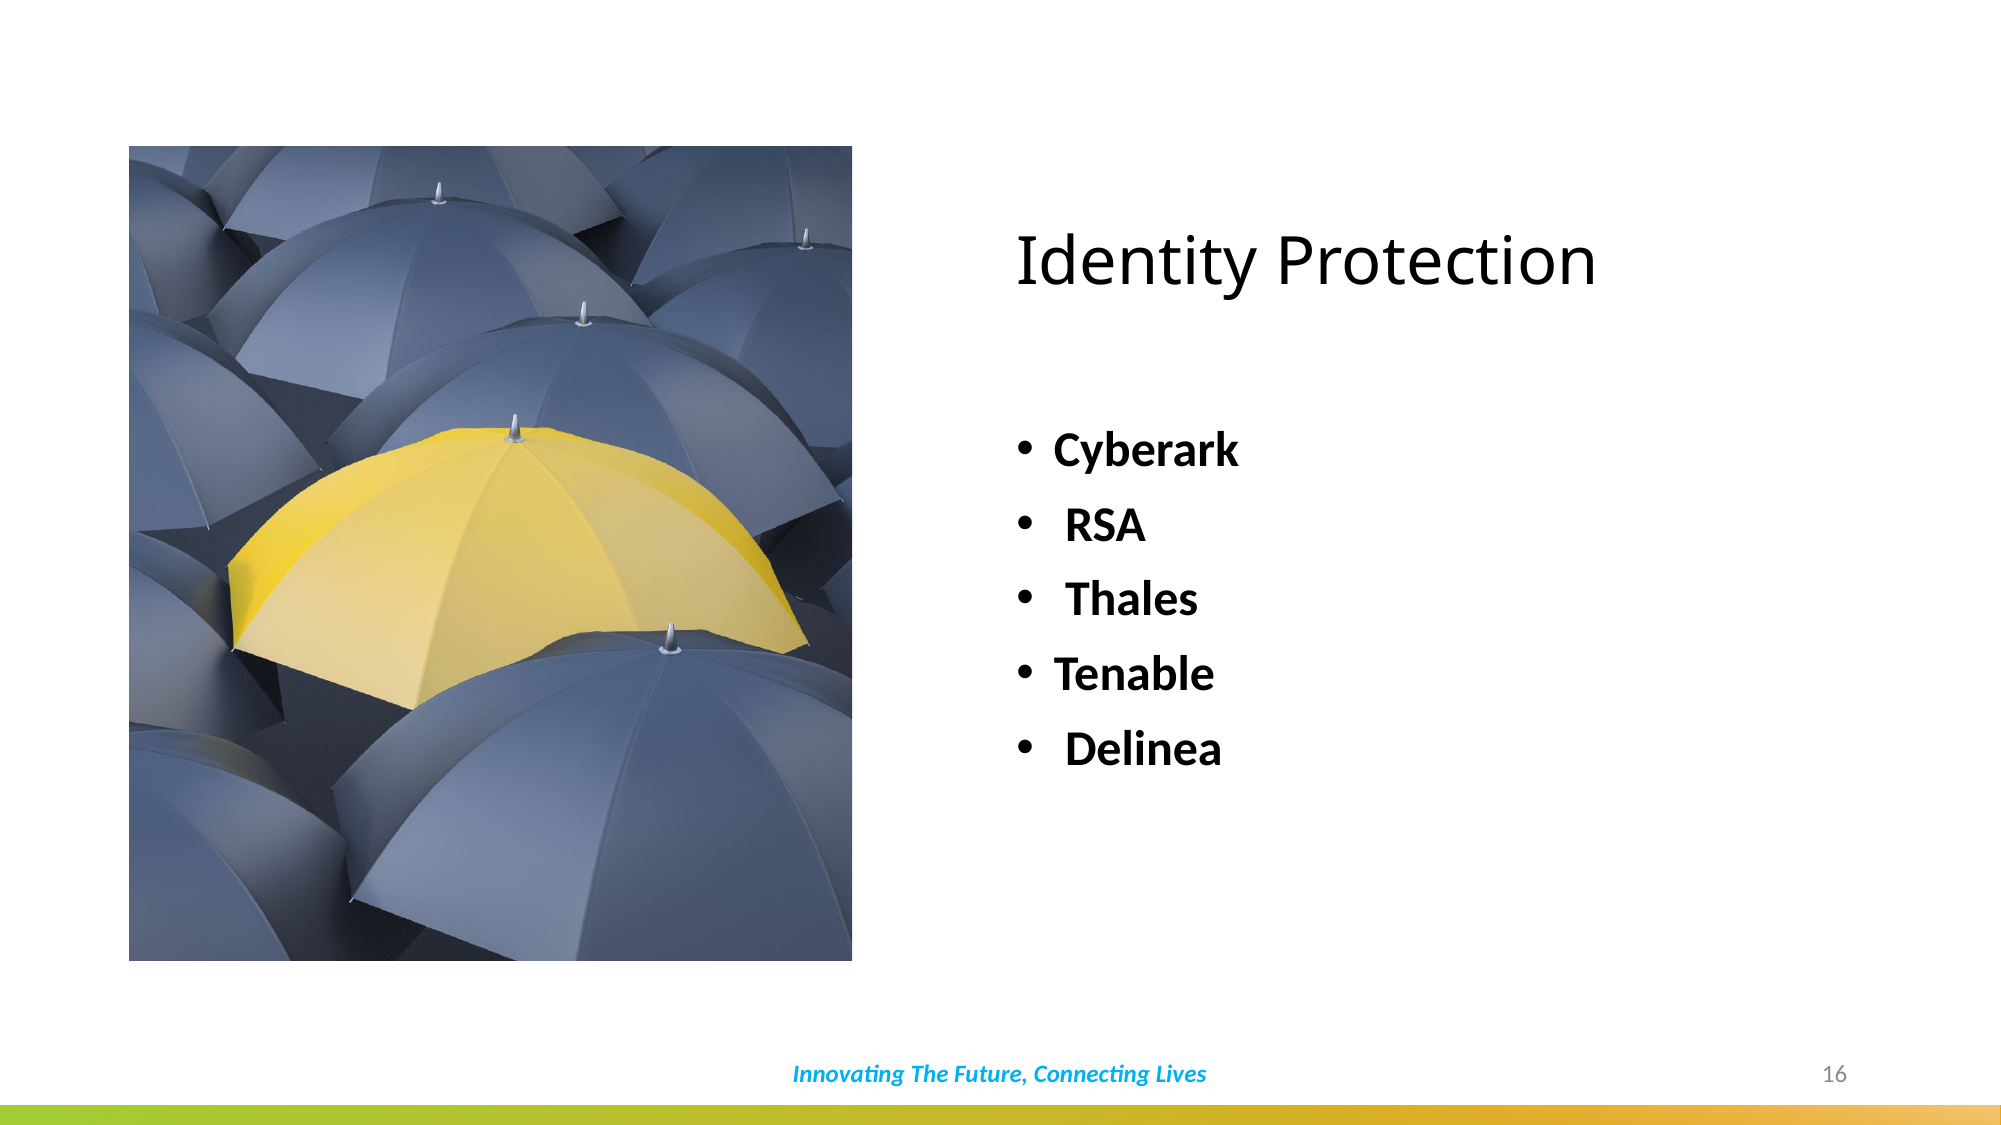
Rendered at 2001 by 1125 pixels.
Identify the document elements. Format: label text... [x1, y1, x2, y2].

picture [129, 146, 853, 961]
title Identity Protection [1001, 121, 1858, 387]
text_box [0, 1105, 2000, 1125]
slide_number 16 [1412, 1042, 1863, 1103]
footer Innovating The Future, Connecting Lives [662, 1042, 1338, 1103]
list Cyberark RSA Thales Tenable Delinea [1001, 415, 1858, 982]
